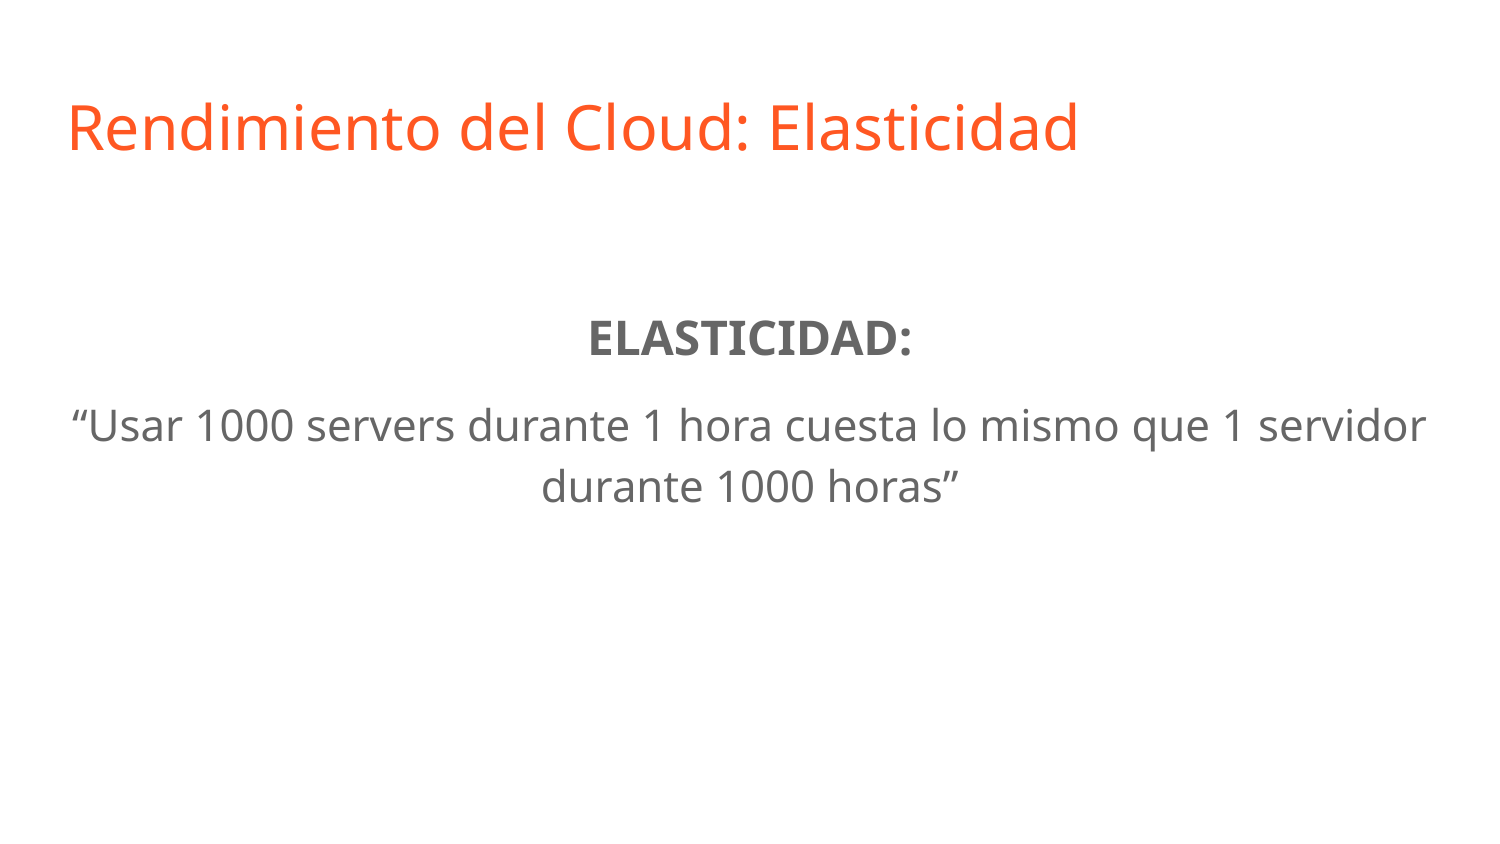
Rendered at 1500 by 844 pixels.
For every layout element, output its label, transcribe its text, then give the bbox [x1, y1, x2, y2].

title Rendimiento del Cloud: Elasticidad [51, 72, 1449, 167]
list ELASTICIDAD: “Usar 1000 servers durante 1 hora cuesta lo mismo que 1 servidor durante 1000 horas” [51, 201, 1449, 813]
